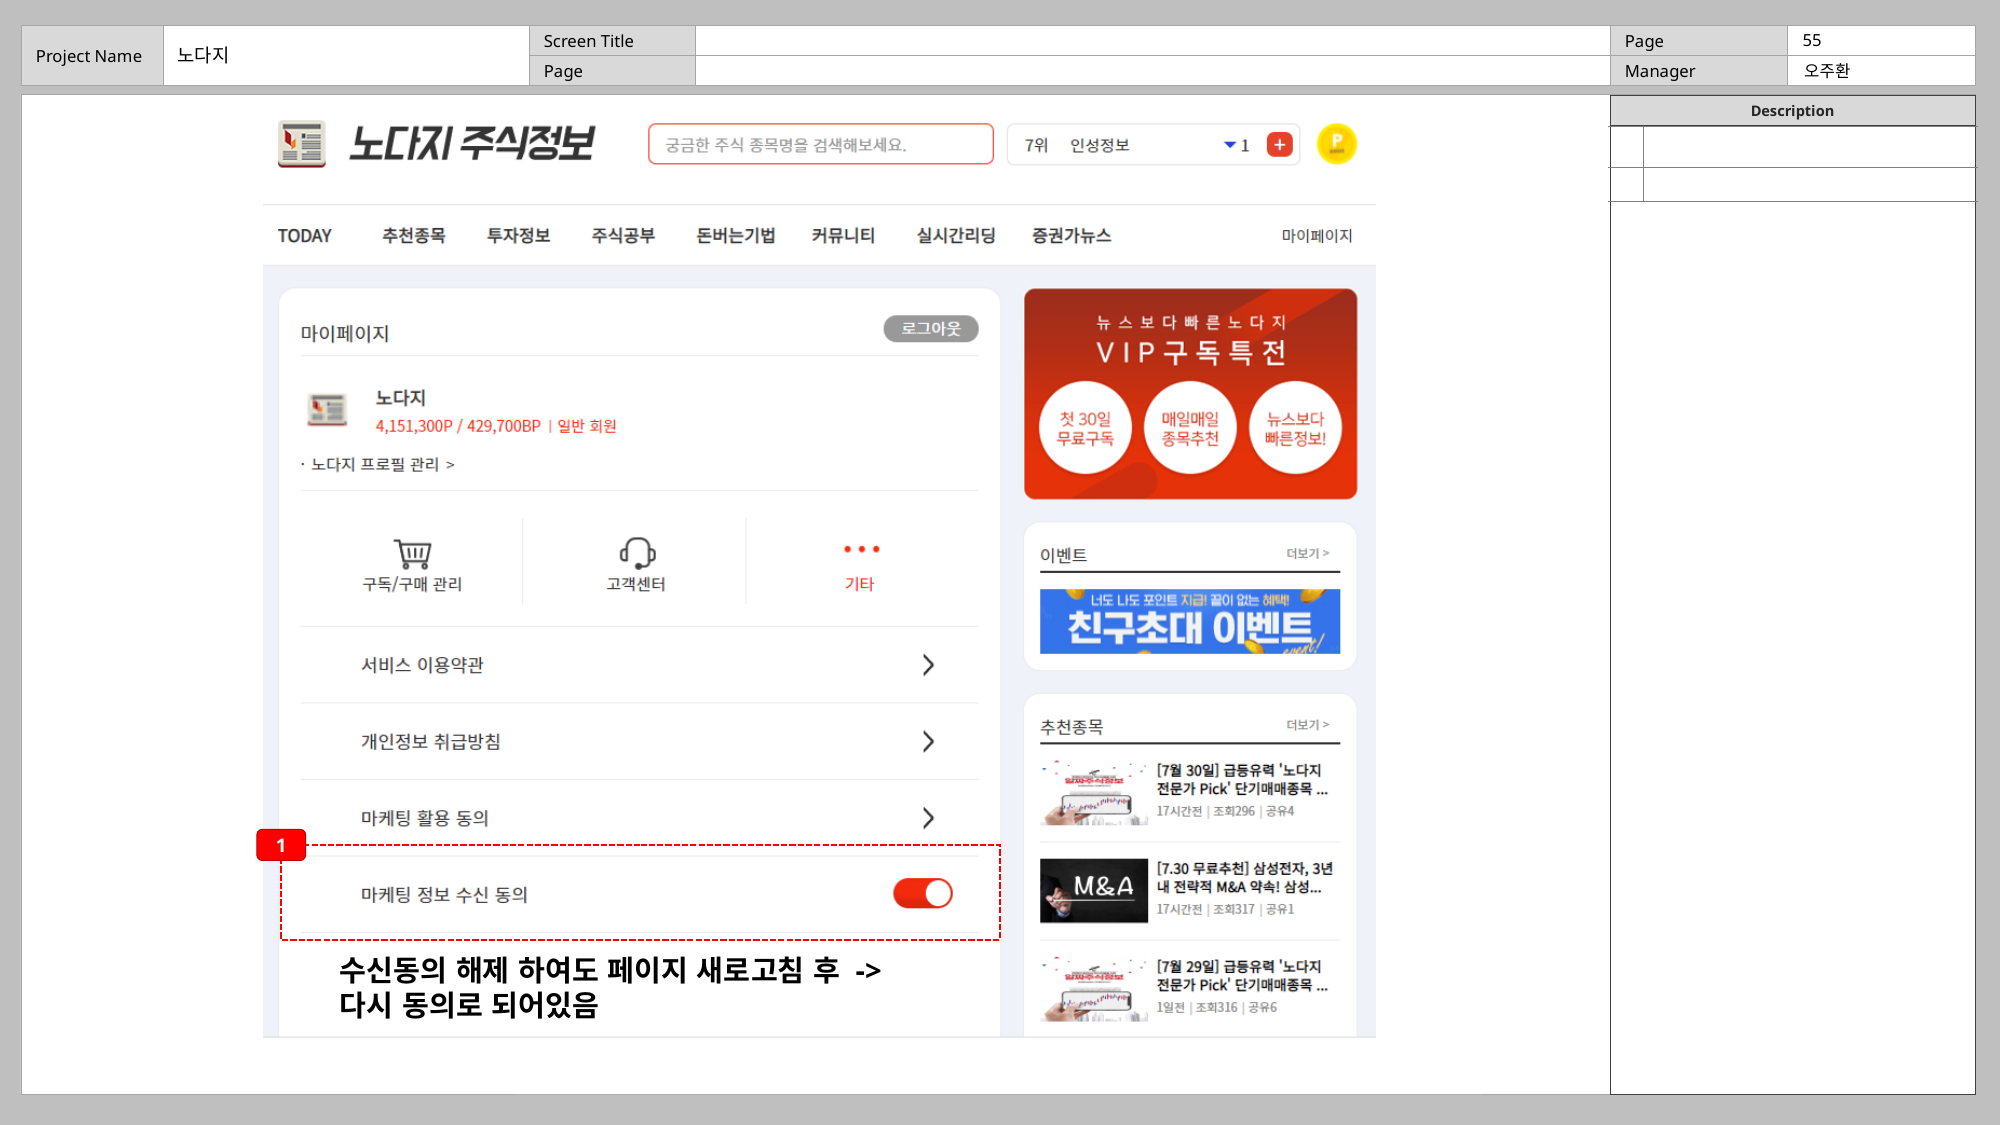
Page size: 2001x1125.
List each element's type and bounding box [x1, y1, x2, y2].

text_box [255, 828, 263, 862]
picture [263, 104, 1376, 1069]
table_header [1644, 127, 1978, 167]
list [1789, 59, 1976, 85]
table_header [1608, 127, 1643, 167]
table_cell [1608, 168, 1643, 201]
table_cell [1644, 168, 1978, 201]
list [162, 26, 529, 86]
